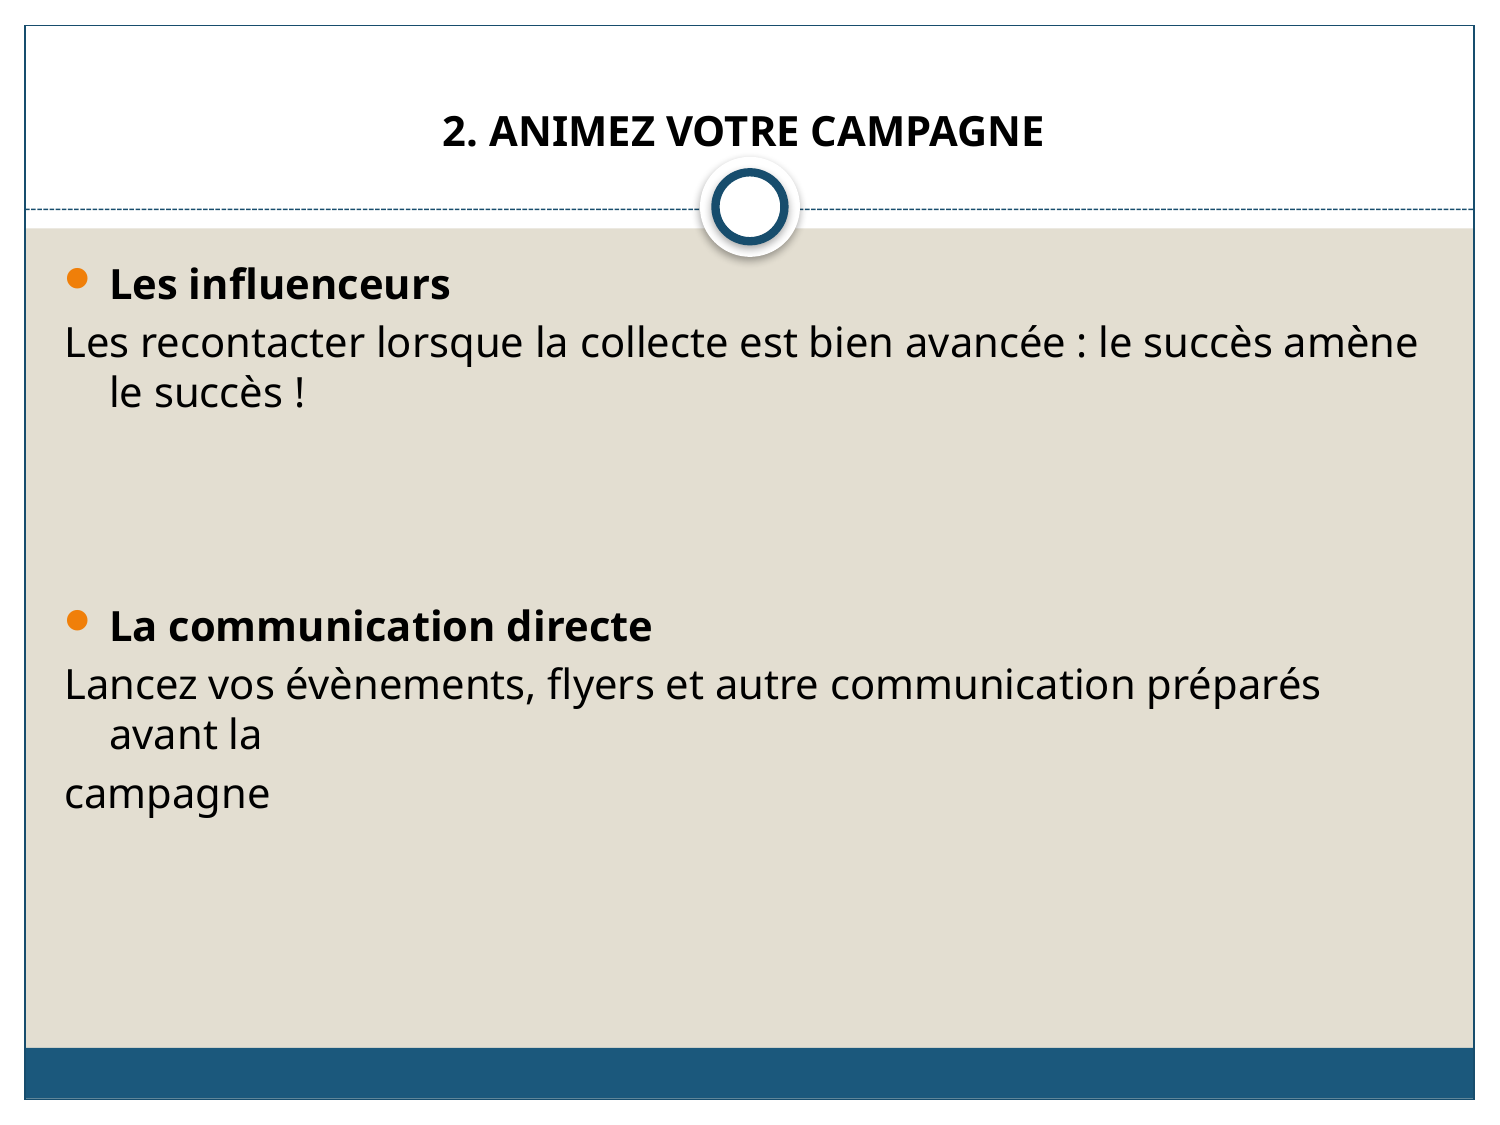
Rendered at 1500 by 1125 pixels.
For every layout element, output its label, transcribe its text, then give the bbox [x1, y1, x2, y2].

title 2. ANIMEZ VOTRE CAMPAGNE [49, 37, 1450, 162]
list Les influenceurs Les recontacter lorsque la collecte est bien avancée : le succès amène le succès ! La communication directe Lancez vos évènements, flyers et autre communication préparés avant la campagne [49, 250, 1445, 1001]
